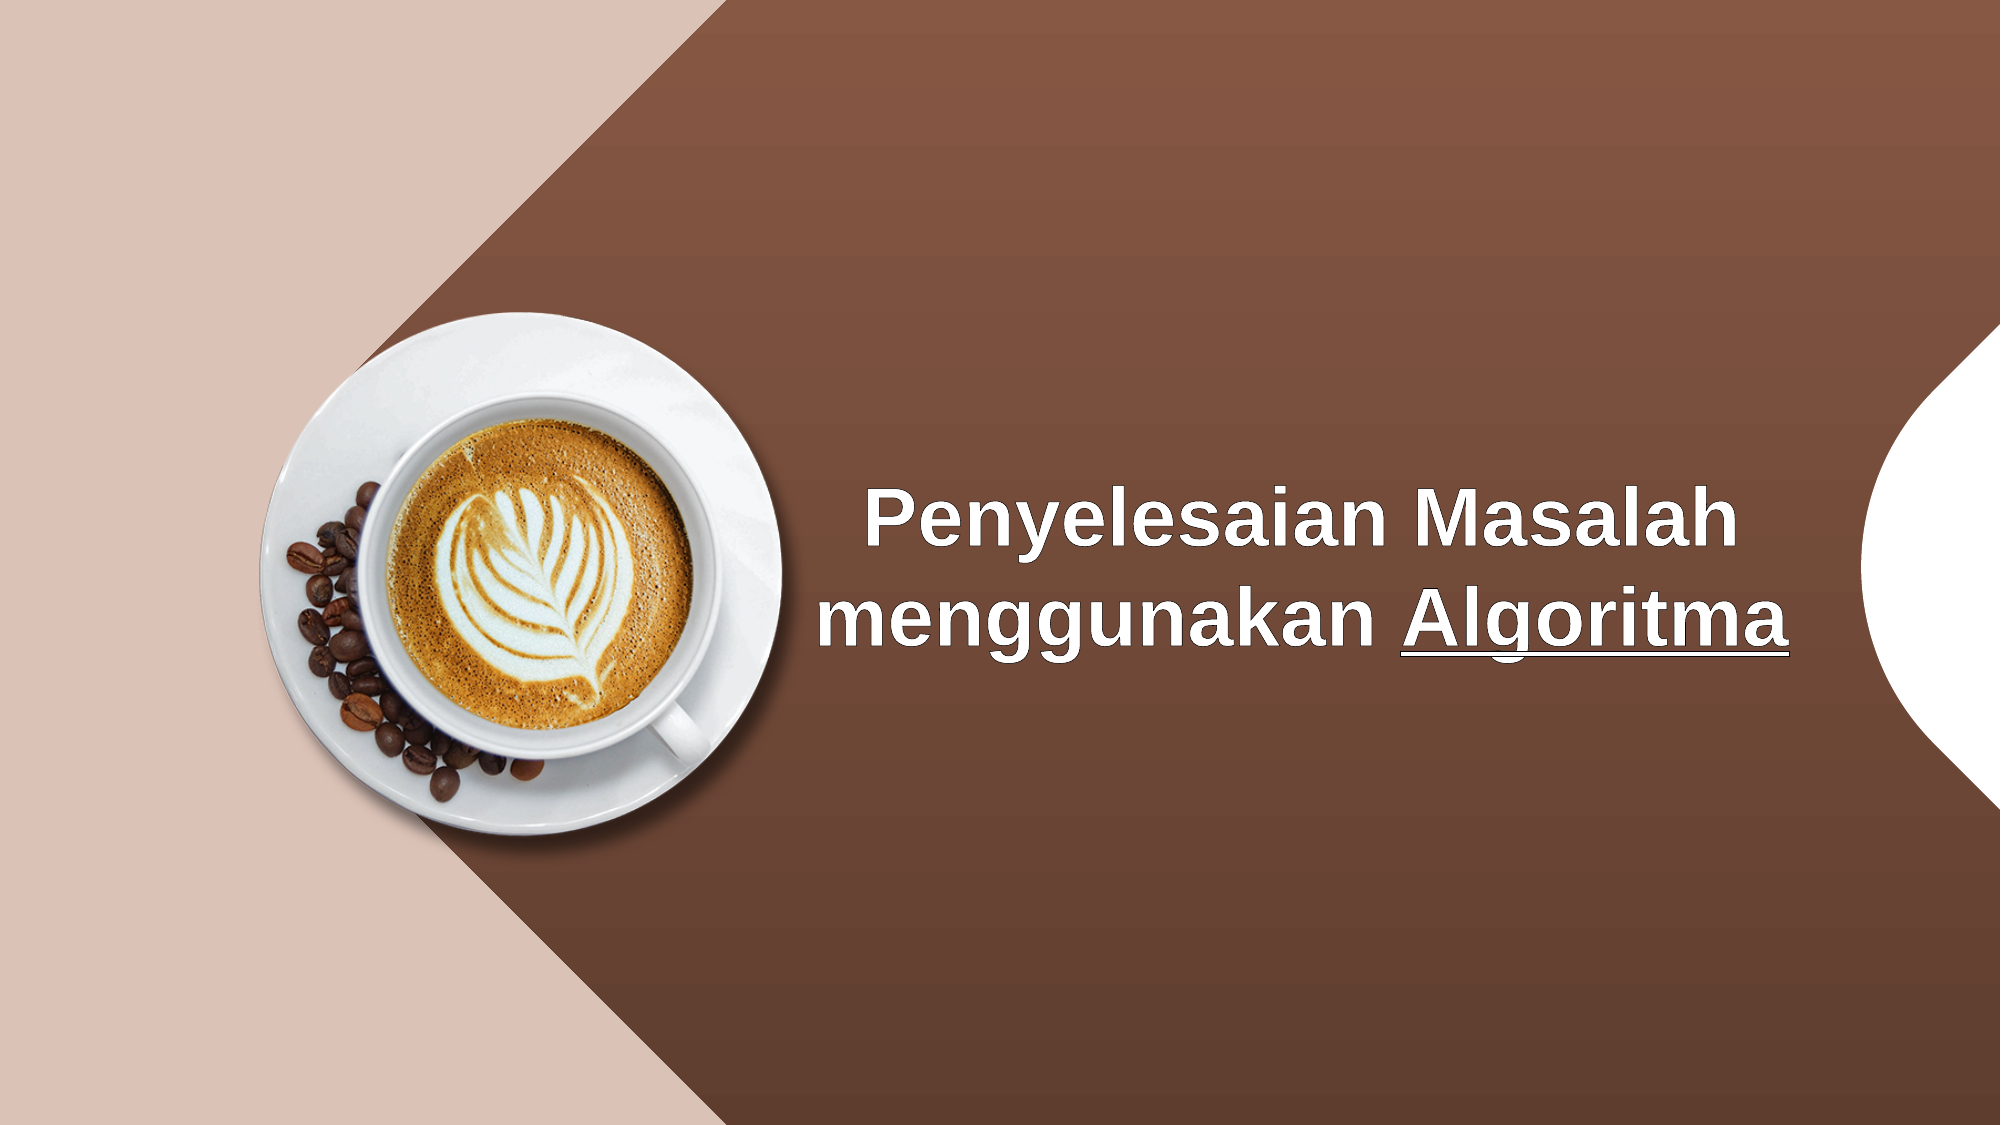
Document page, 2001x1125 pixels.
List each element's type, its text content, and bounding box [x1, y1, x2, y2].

picture [255, 312, 809, 869]
text_box Penyelesaian Masalah menggunakan Algoritma [809, 455, 1833, 670]
